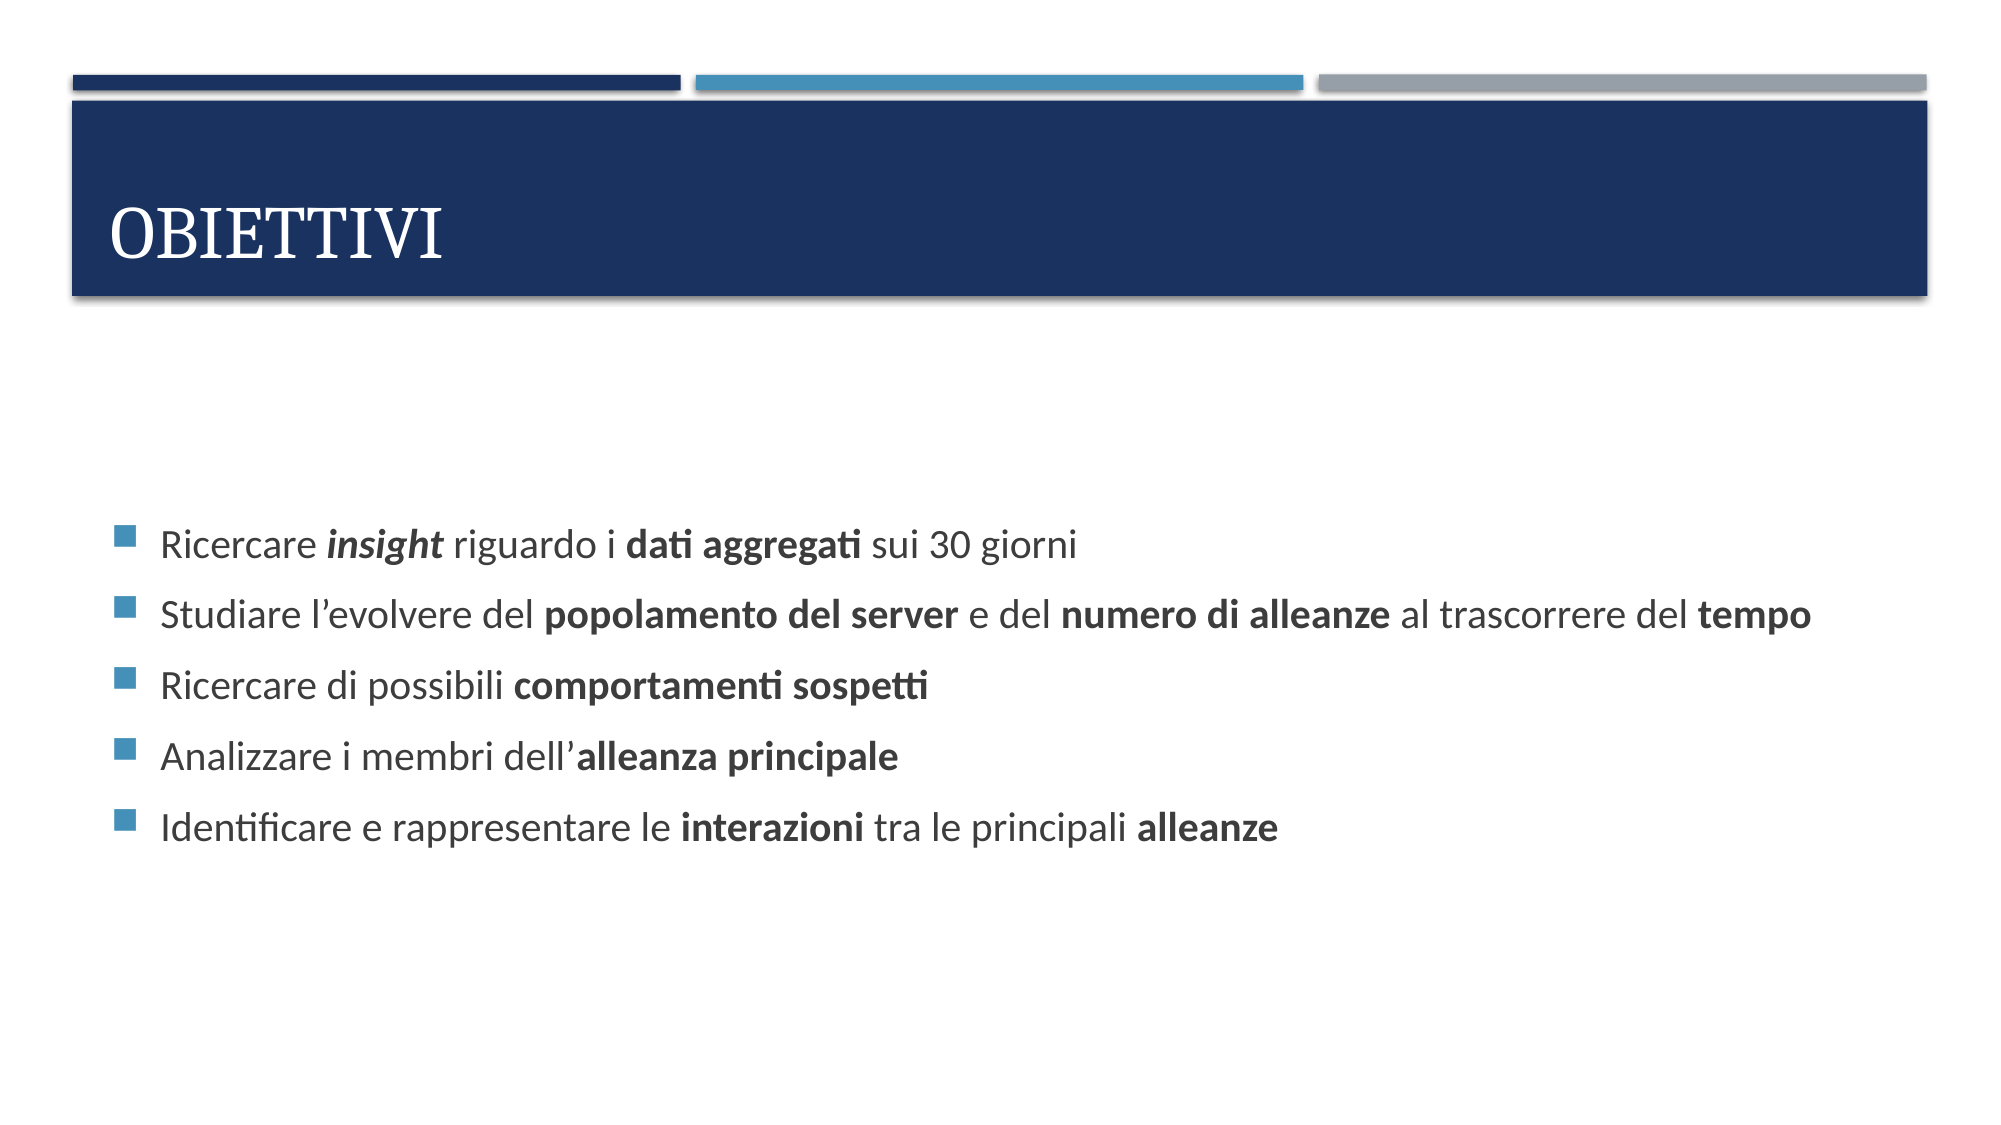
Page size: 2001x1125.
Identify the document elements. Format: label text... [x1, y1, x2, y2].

title obiettivi [95, 115, 1905, 282]
list Ricercare insight riguardo i dati aggregati sui 30 giorni Studiare l’evolvere del popolamento del server e del numero di alleanze al trascorrere del tempo Ricercare di possibili comportamenti sospetti Analizzare i membri dell’alleanza principale Identificare e rappresentare le interazioni tra le principali alleanze [95, 334, 1905, 1033]
